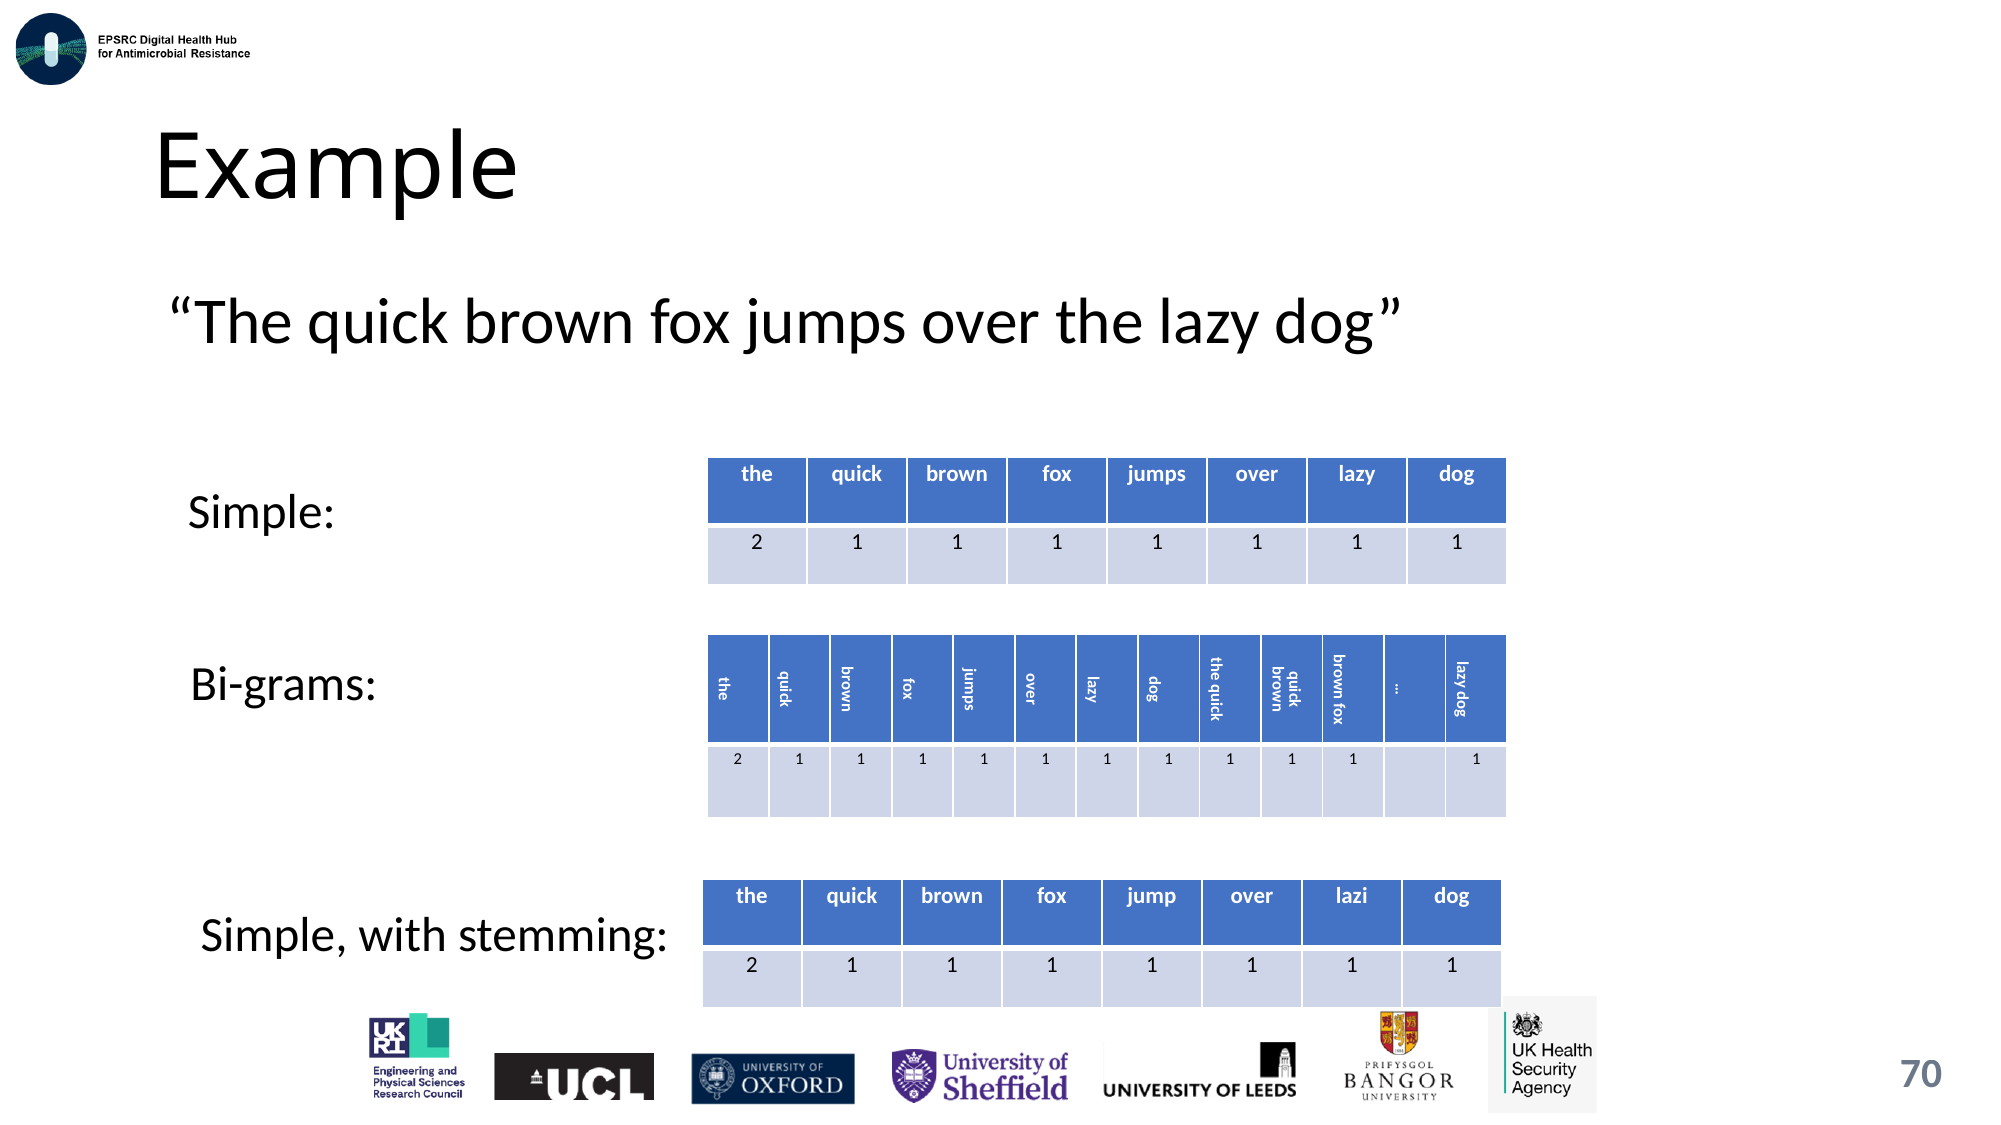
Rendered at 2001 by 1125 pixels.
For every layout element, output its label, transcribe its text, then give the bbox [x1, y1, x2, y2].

table_header fox [893, 635, 952, 742]
table_cell 1 [831, 747, 891, 817]
table_cell 1 [893, 747, 952, 817]
table_cell 1 [1016, 747, 1075, 817]
table_cell 1 [954, 747, 1014, 817]
table_header the [703, 880, 801, 945]
table_header over [1016, 635, 1075, 742]
table_header over [1203, 880, 1301, 945]
table_cell 1 [1308, 528, 1406, 584]
table_cell 1 [908, 528, 1006, 584]
table_cell 1 [1008, 528, 1106, 584]
table_cell 1 [1108, 528, 1206, 584]
table_cell 1 [803, 951, 901, 1007]
table_header jump [1103, 880, 1201, 945]
table_header over [1208, 458, 1306, 523]
text_box Simple: [158, 462, 365, 563]
table_cell 1 [1303, 951, 1401, 1007]
table_cell 1 [1408, 528, 1506, 584]
table_cell 1 [1103, 951, 1201, 1007]
picture [369, 981, 1597, 1125]
table_cell 1 [770, 747, 829, 817]
table_header lazy [1308, 458, 1406, 523]
table_header fox [1003, 880, 1101, 945]
table_cell 1 [1208, 528, 1306, 584]
table_header brown [908, 458, 1006, 523]
table_header quick [803, 880, 901, 945]
table_header quick [770, 635, 829, 742]
list “The quick brown fox jumps over the lazy dog” [151, 279, 1799, 437]
table_header … [1385, 635, 1445, 742]
table_cell 2 [708, 528, 806, 584]
table_cell 2 [708, 747, 768, 817]
table_header dog [1403, 880, 1501, 945]
table_header brown fox [1323, 635, 1383, 742]
title Example [137, 59, 1863, 278]
table_cell 1 [808, 528, 906, 584]
table_header quick brown [1262, 635, 1322, 742]
table_header dog [1139, 635, 1199, 742]
table_cell 1 [1077, 747, 1137, 817]
table_header brown [831, 635, 891, 742]
text_box Simple, with stemming: [171, 885, 698, 986]
text_box 70 [1880, 1038, 1962, 1125]
table_cell 1 [1203, 951, 1301, 1007]
table_cell 1 [1003, 951, 1101, 1007]
table_header dog [1408, 458, 1506, 523]
text_box Bi-grams: [161, 634, 408, 735]
table_cell 1 [1446, 747, 1506, 817]
table_cell 1 [1200, 747, 1260, 817]
table_cell 1 [1403, 951, 1501, 1007]
table_header lazy [1077, 635, 1137, 742]
table_cell 2 [703, 951, 801, 1007]
table_header the [708, 458, 806, 523]
table_cell [1385, 747, 1445, 817]
table_header fox [1008, 458, 1106, 523]
table_header brown [903, 880, 1001, 945]
table_header jumps [1108, 458, 1206, 523]
table_header jumps [954, 635, 1014, 742]
picture [15, 13, 352, 85]
table_cell 1 [1323, 747, 1383, 817]
table_header the quick [1200, 635, 1260, 742]
table_cell 1 [903, 951, 1001, 1007]
table_header lazy dog [1446, 635, 1506, 742]
table_header lazi [1303, 880, 1401, 945]
table_cell 1 [1139, 747, 1199, 817]
table_cell 1 [1262, 747, 1322, 817]
table_header quick [808, 458, 906, 523]
table_header the [708, 635, 768, 742]
